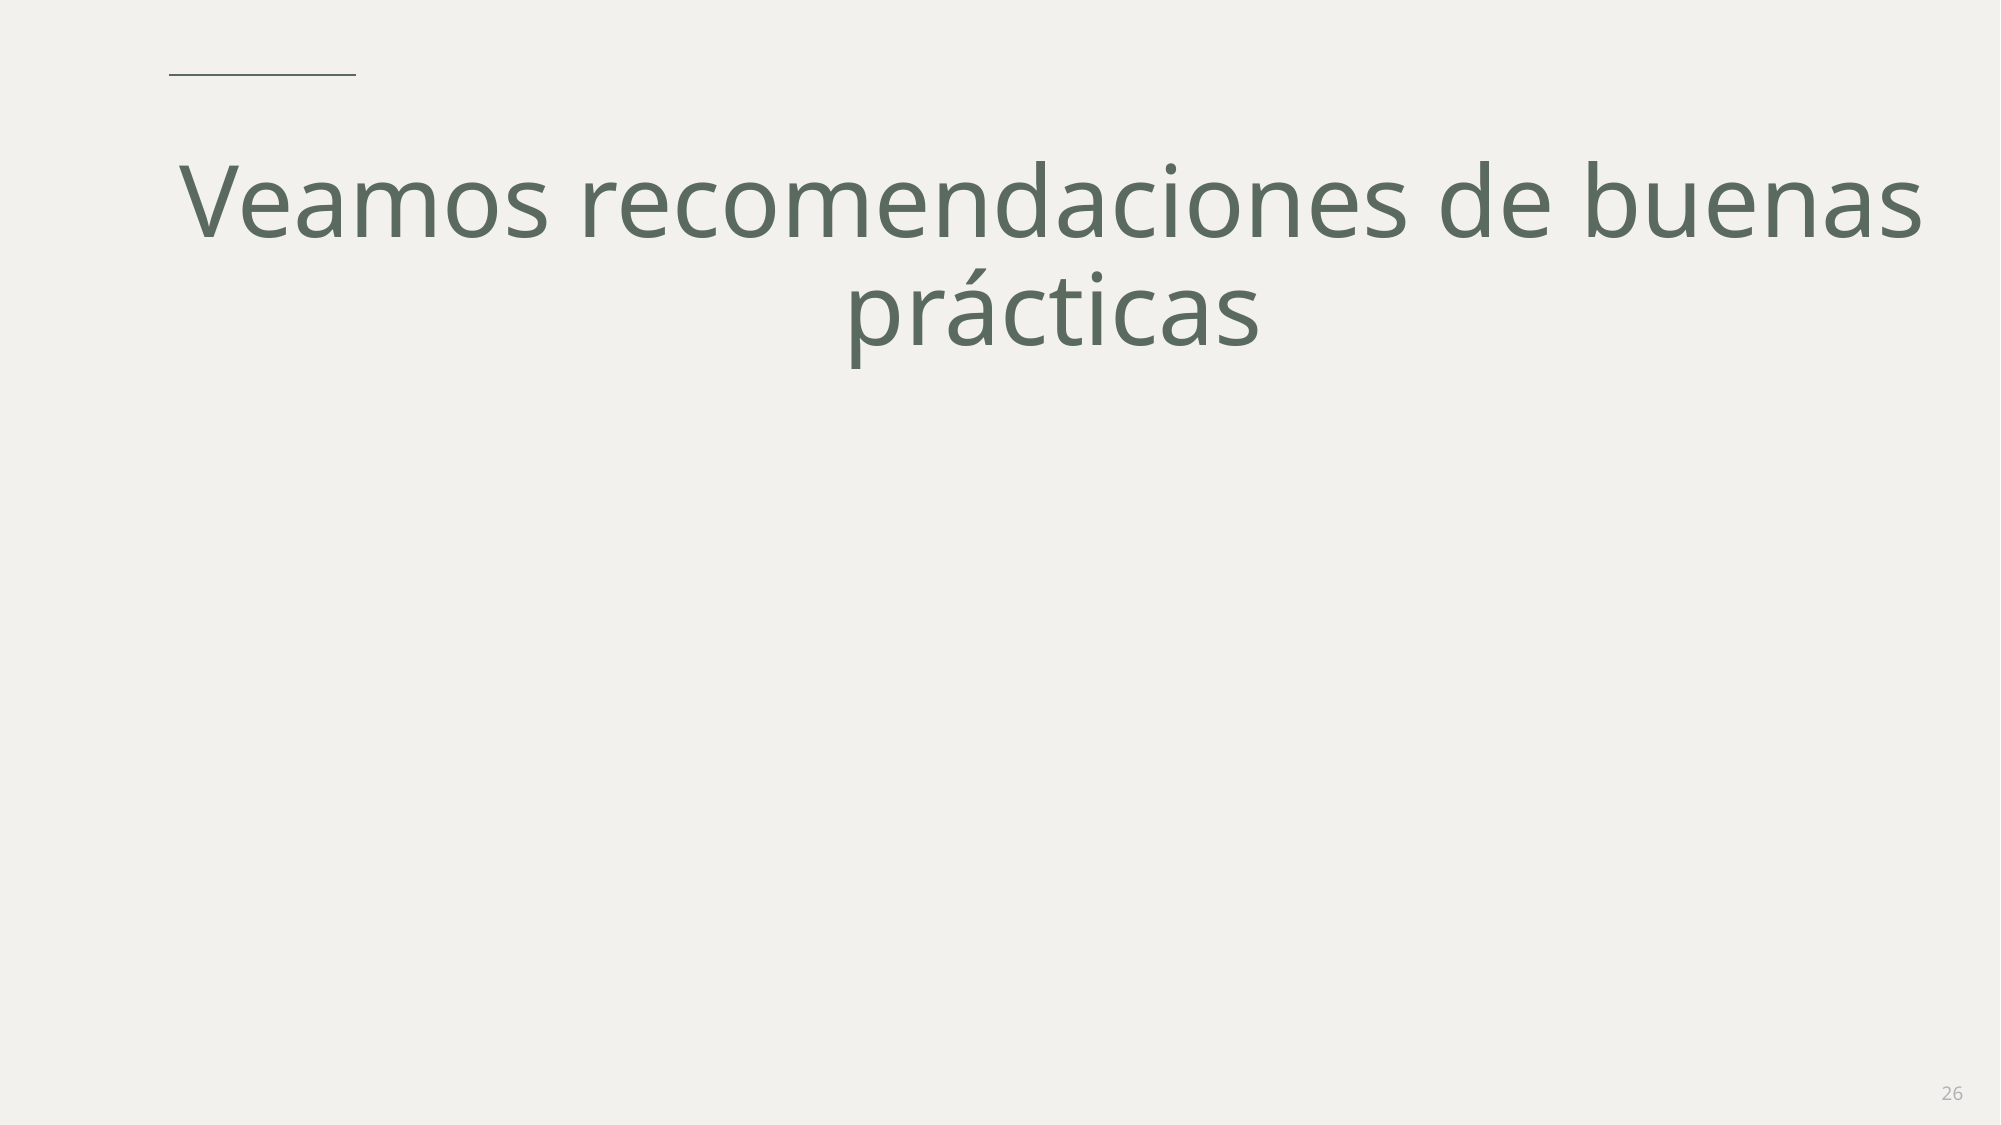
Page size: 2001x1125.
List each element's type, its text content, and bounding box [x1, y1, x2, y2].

title Veamos recomendaciones de buenas prácticas [150, 143, 1957, 512]
slide_number 26 [1528, 1064, 1979, 1124]
